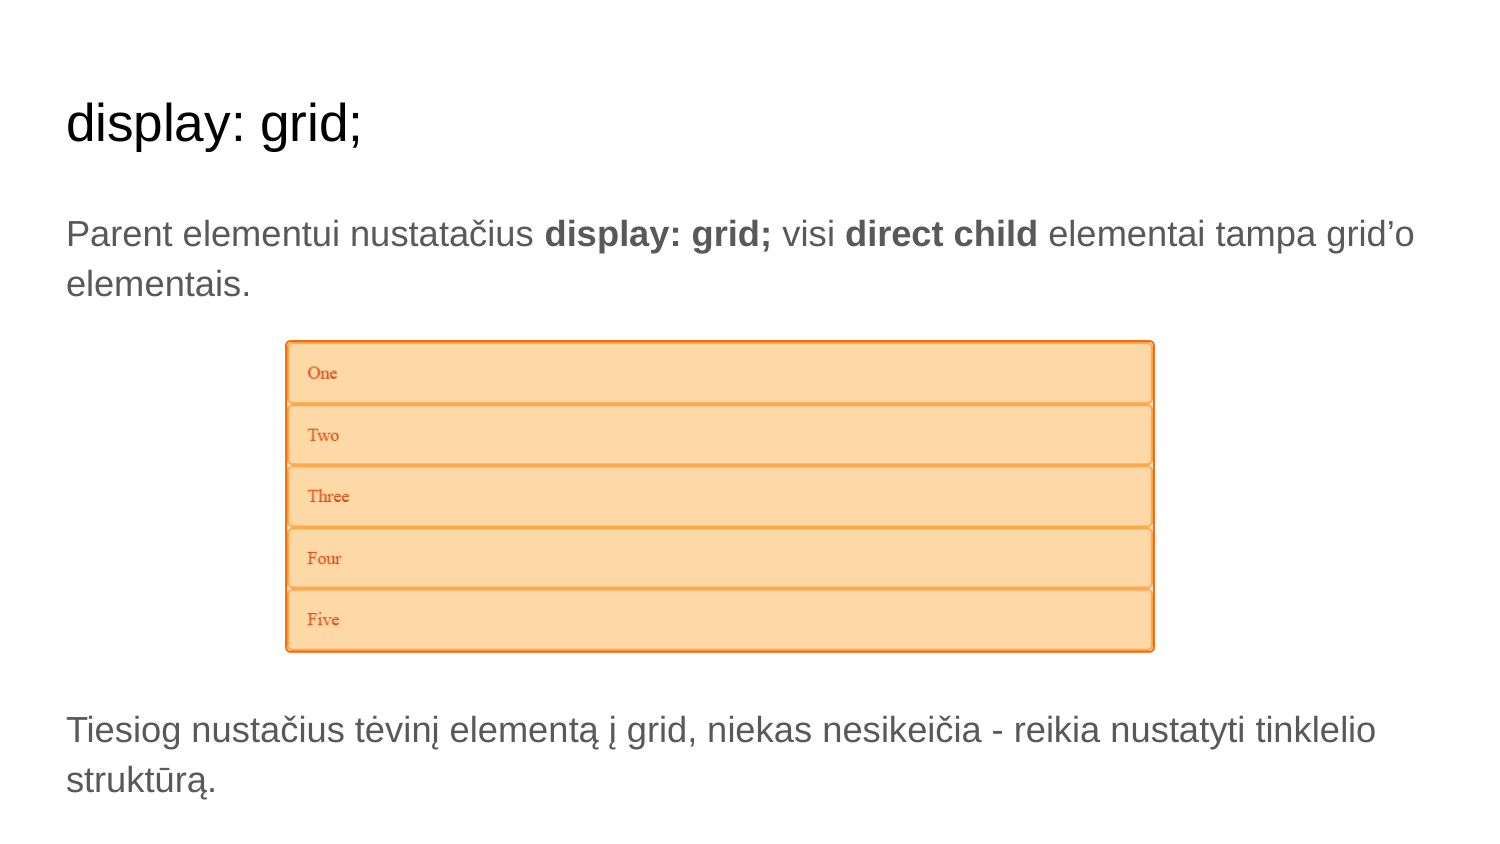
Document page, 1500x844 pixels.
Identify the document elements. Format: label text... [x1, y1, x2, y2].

picture [277, 337, 1159, 665]
list Parent elementui nustatačius display: grid; visi direct child elementai tampa grid’o elementais. Tiesiog nustačius tėvinį elementą į grid, niekas nesikeičia - reikia nustatyti tinklelio struktūrą. [51, 189, 1449, 817]
title display: grid; [51, 72, 1449, 167]
